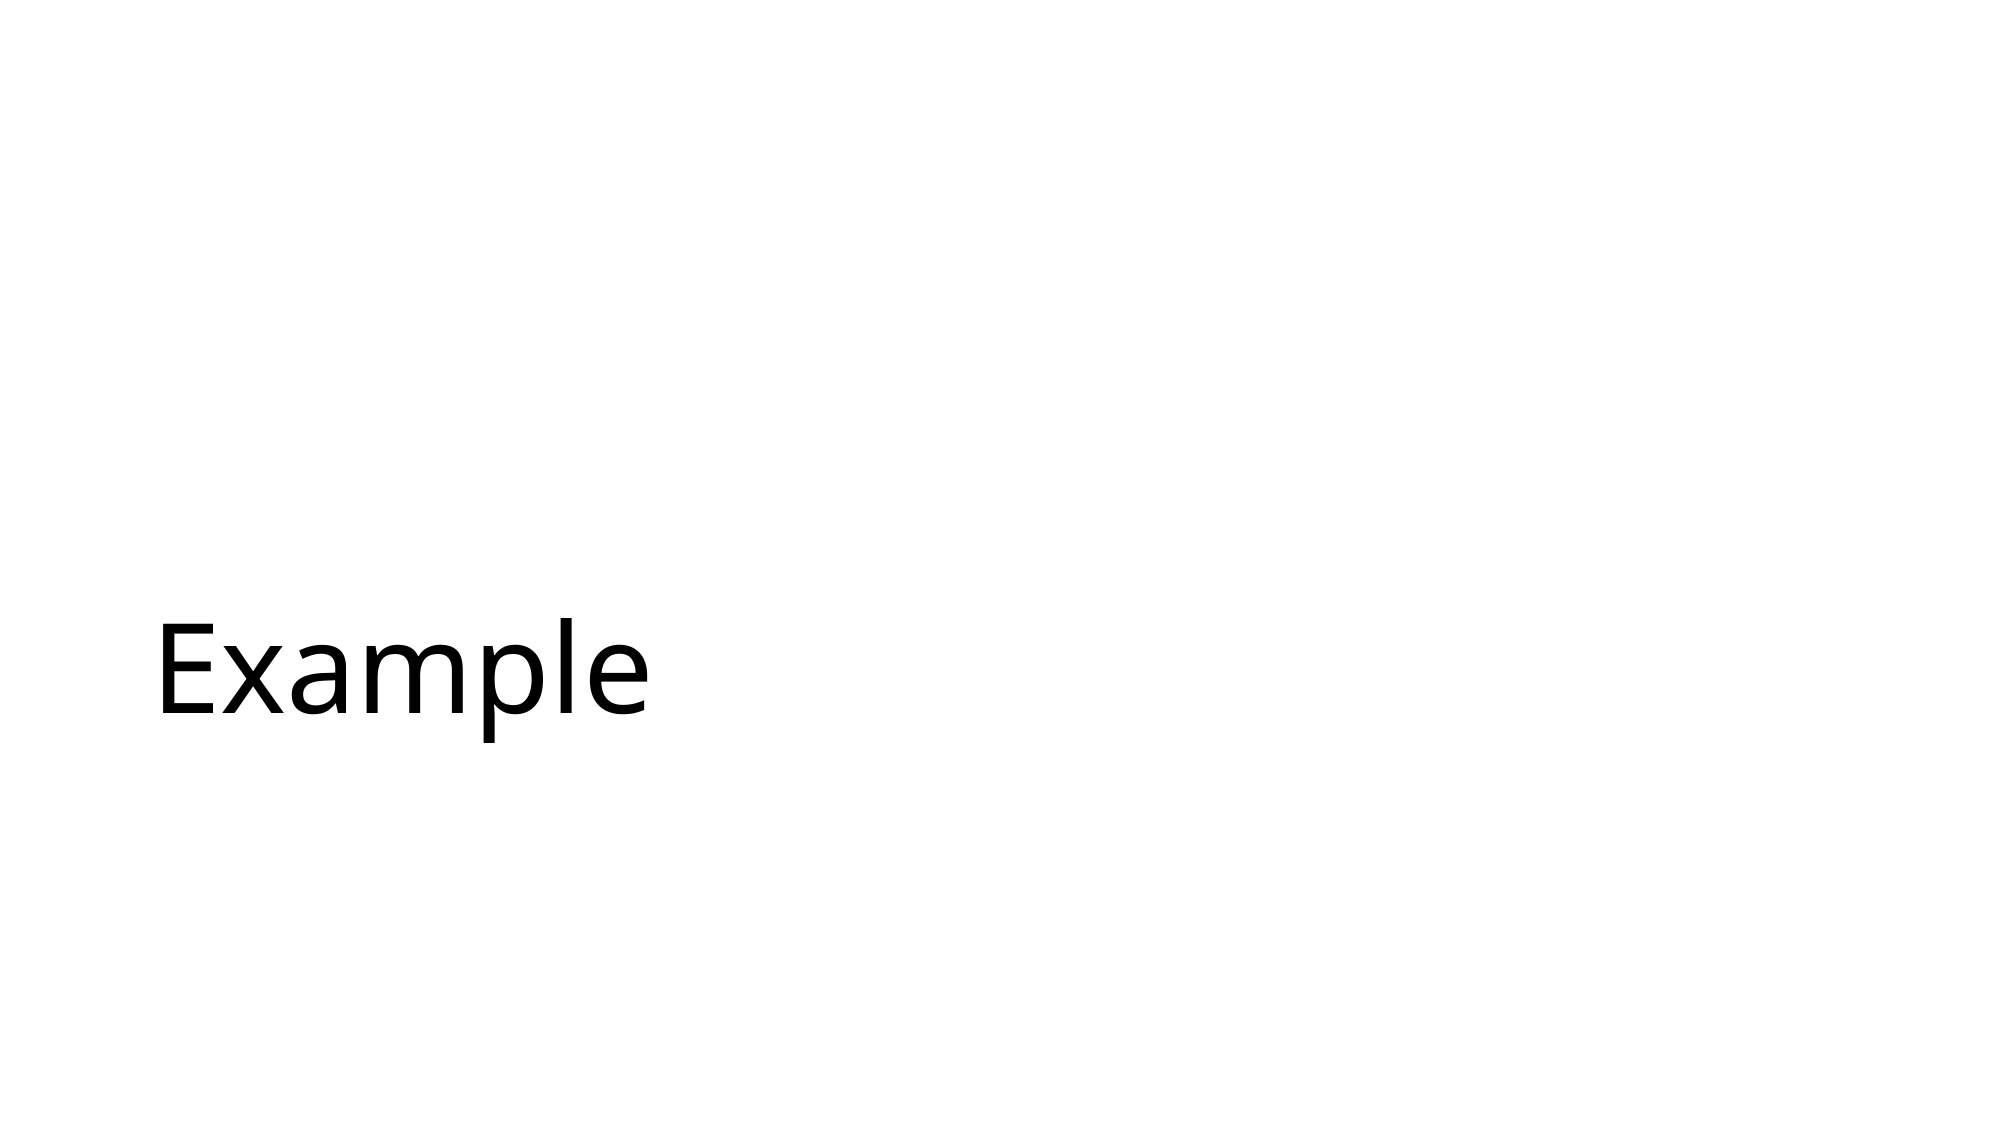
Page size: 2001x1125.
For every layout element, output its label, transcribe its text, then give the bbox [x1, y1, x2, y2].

title Example [136, 280, 1862, 749]
